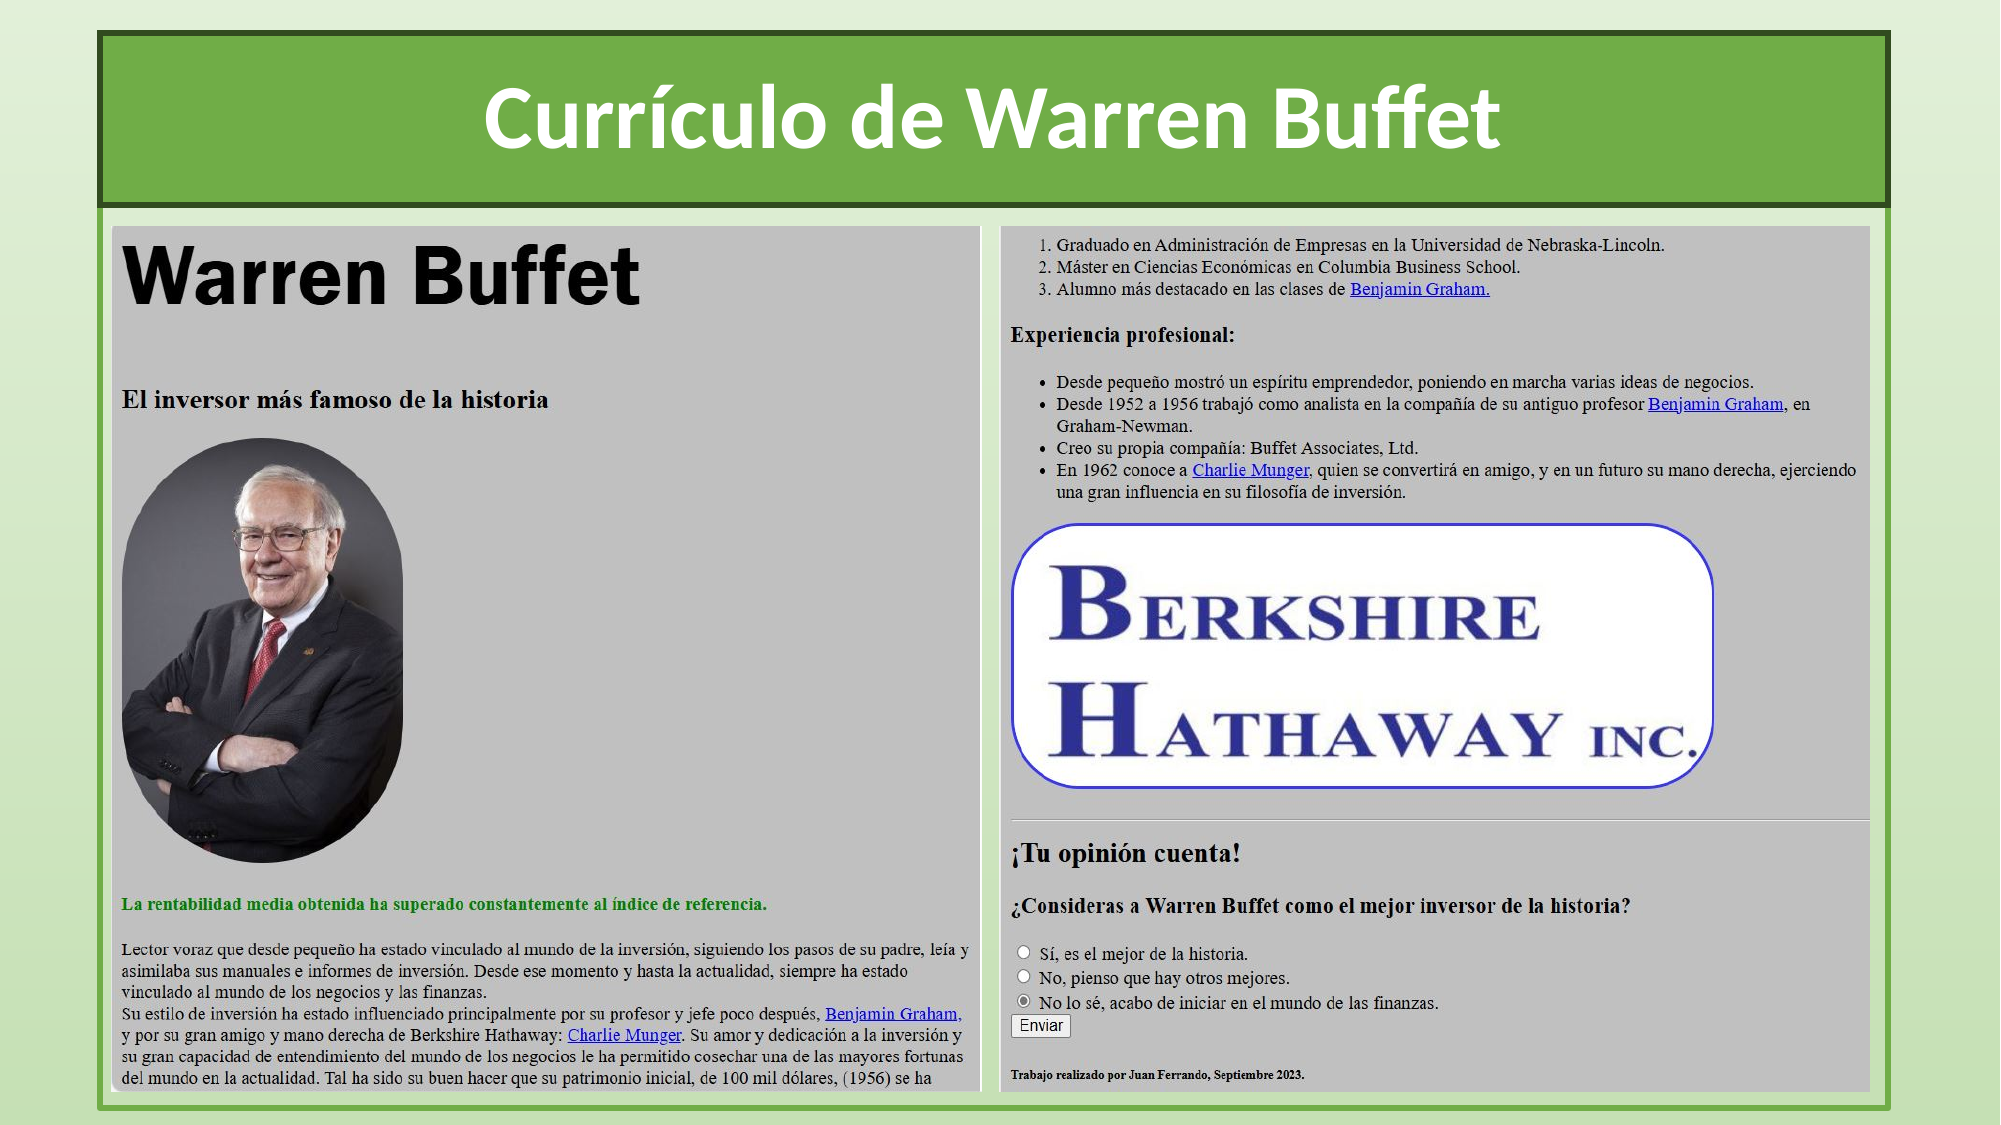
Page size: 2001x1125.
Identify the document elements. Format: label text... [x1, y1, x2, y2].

title Currículo de Warren Buffet [99, 32, 1889, 206]
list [999, 226, 1870, 1092]
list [111, 226, 982, 1092]
text_box [99, 206, 1889, 1109]
